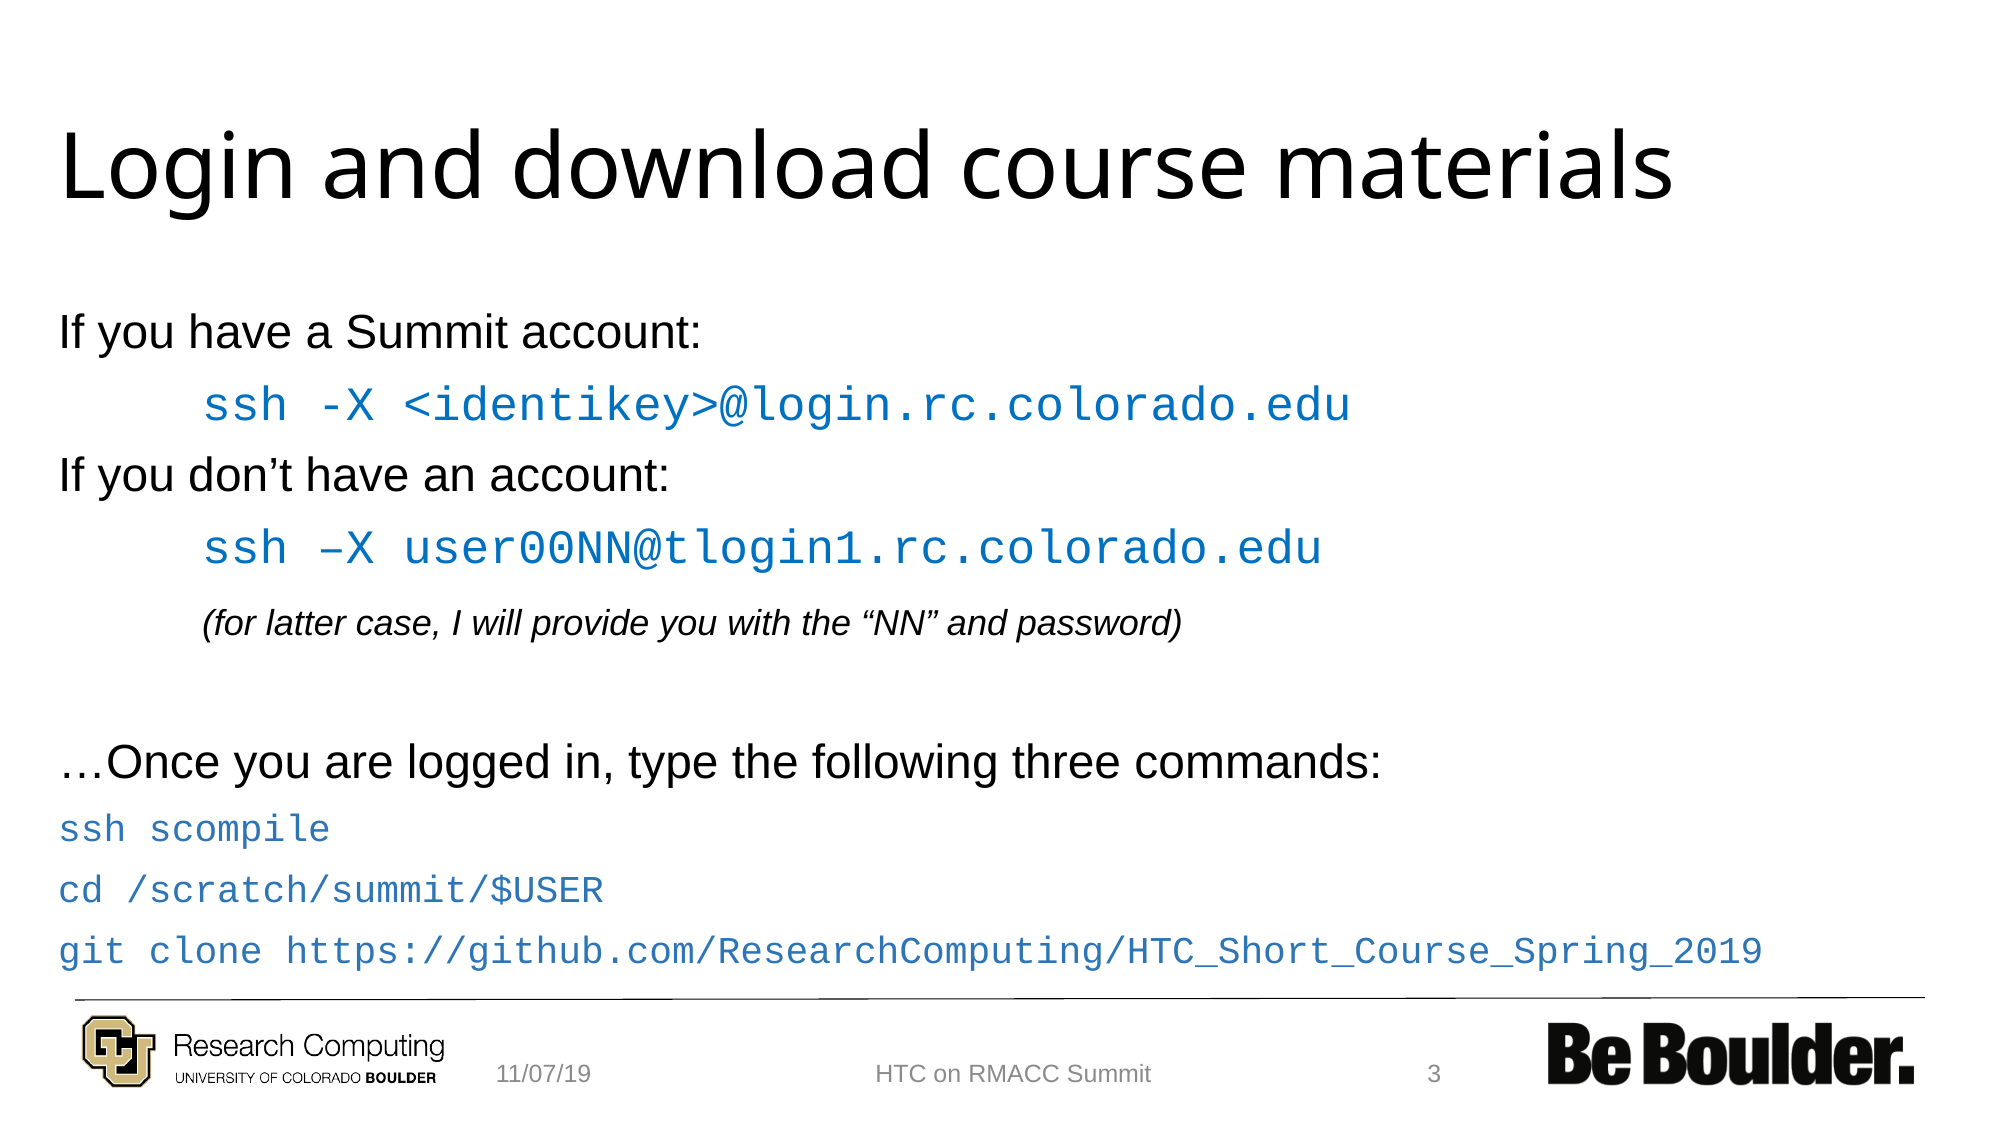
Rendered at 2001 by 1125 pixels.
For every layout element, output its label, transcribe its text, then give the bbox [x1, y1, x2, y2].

list If you have a Summit account: ssh -X <identikey>@login.rc.colorado.edu If you don’t have an account: ssh –X user00NN@tlogin1.rc.colorado.edu (for latter case, I will provide you with the “NN” and password) …Once you are logged in, type the following three commands: ssh scompile cd /scratch/summit/$USER git clone https://github.com/ResearchComputing/HTC_Short_Course_Spring_2019 [43, 299, 1954, 983]
title Login and download course materials [43, 59, 1954, 278]
footer HTC on RMACC Summit [676, 1042, 1352, 1103]
slide_number 3 [1412, 1042, 1525, 1103]
picture [81, 1015, 444, 1088]
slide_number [480, 1042, 615, 1103]
picture [1524, 1015, 1938, 1088]
